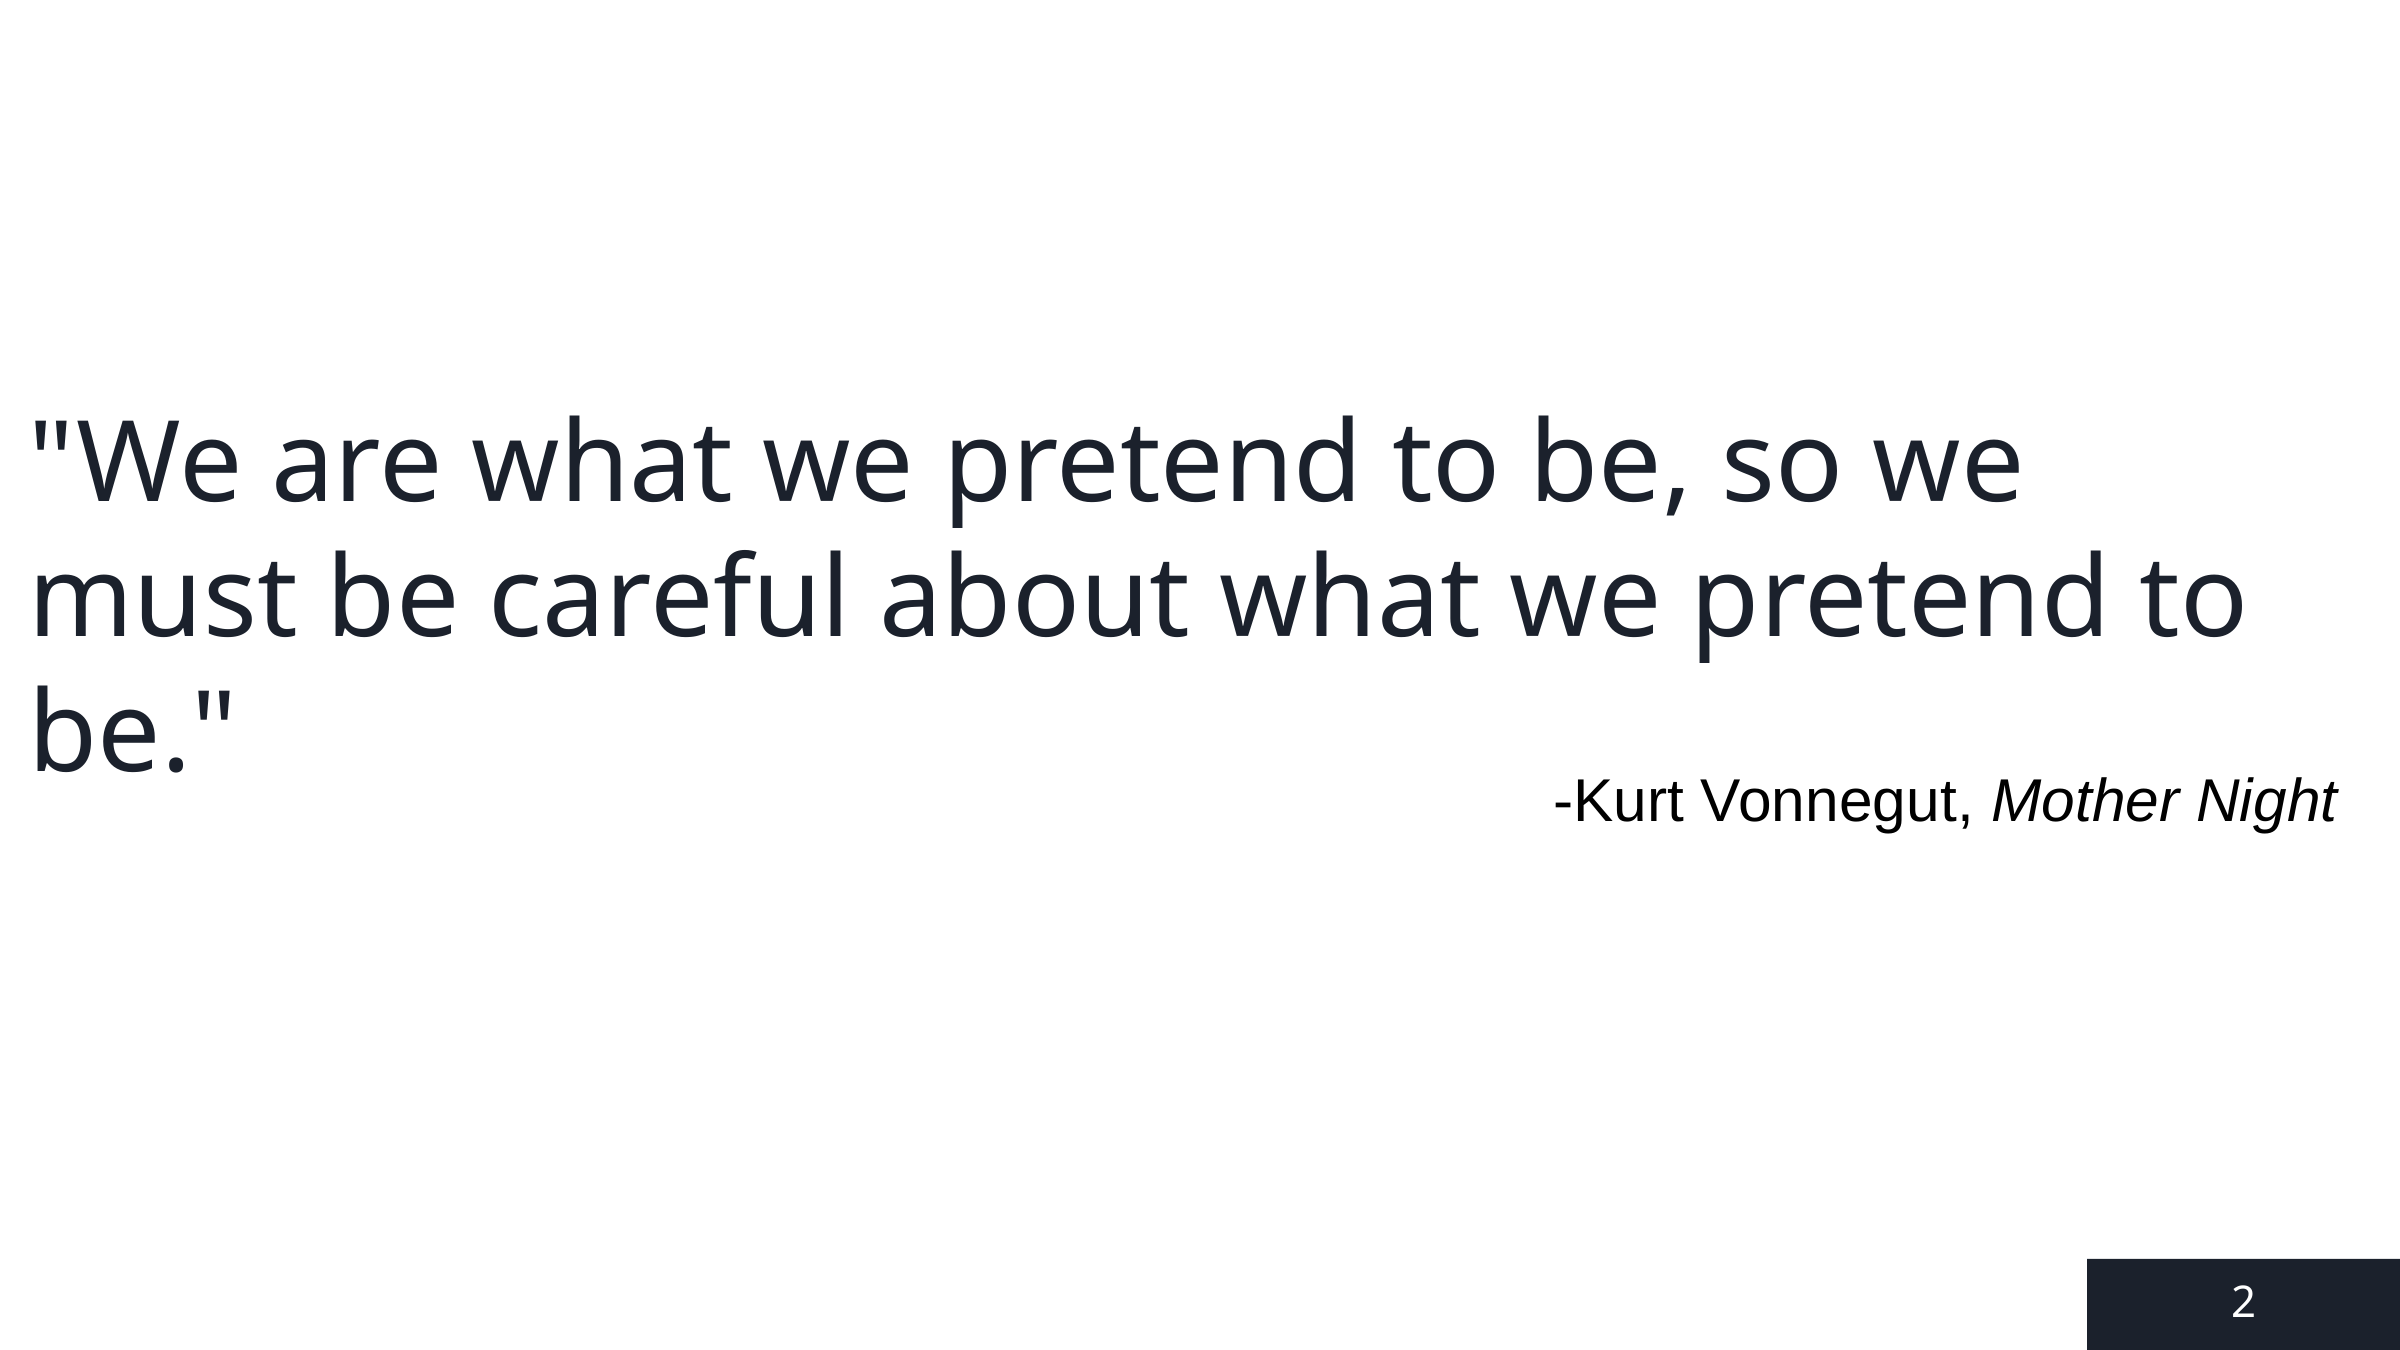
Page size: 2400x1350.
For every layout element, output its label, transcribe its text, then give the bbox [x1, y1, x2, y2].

text_box -Kurt Vonnegut, Mother Night [1538, 745, 2400, 849]
text_box 2 [2087, 1258, 2400, 1350]
text_box "We are what we pretend to be, so we must be careful about what we pretend to be." [13, 103, 2310, 809]
